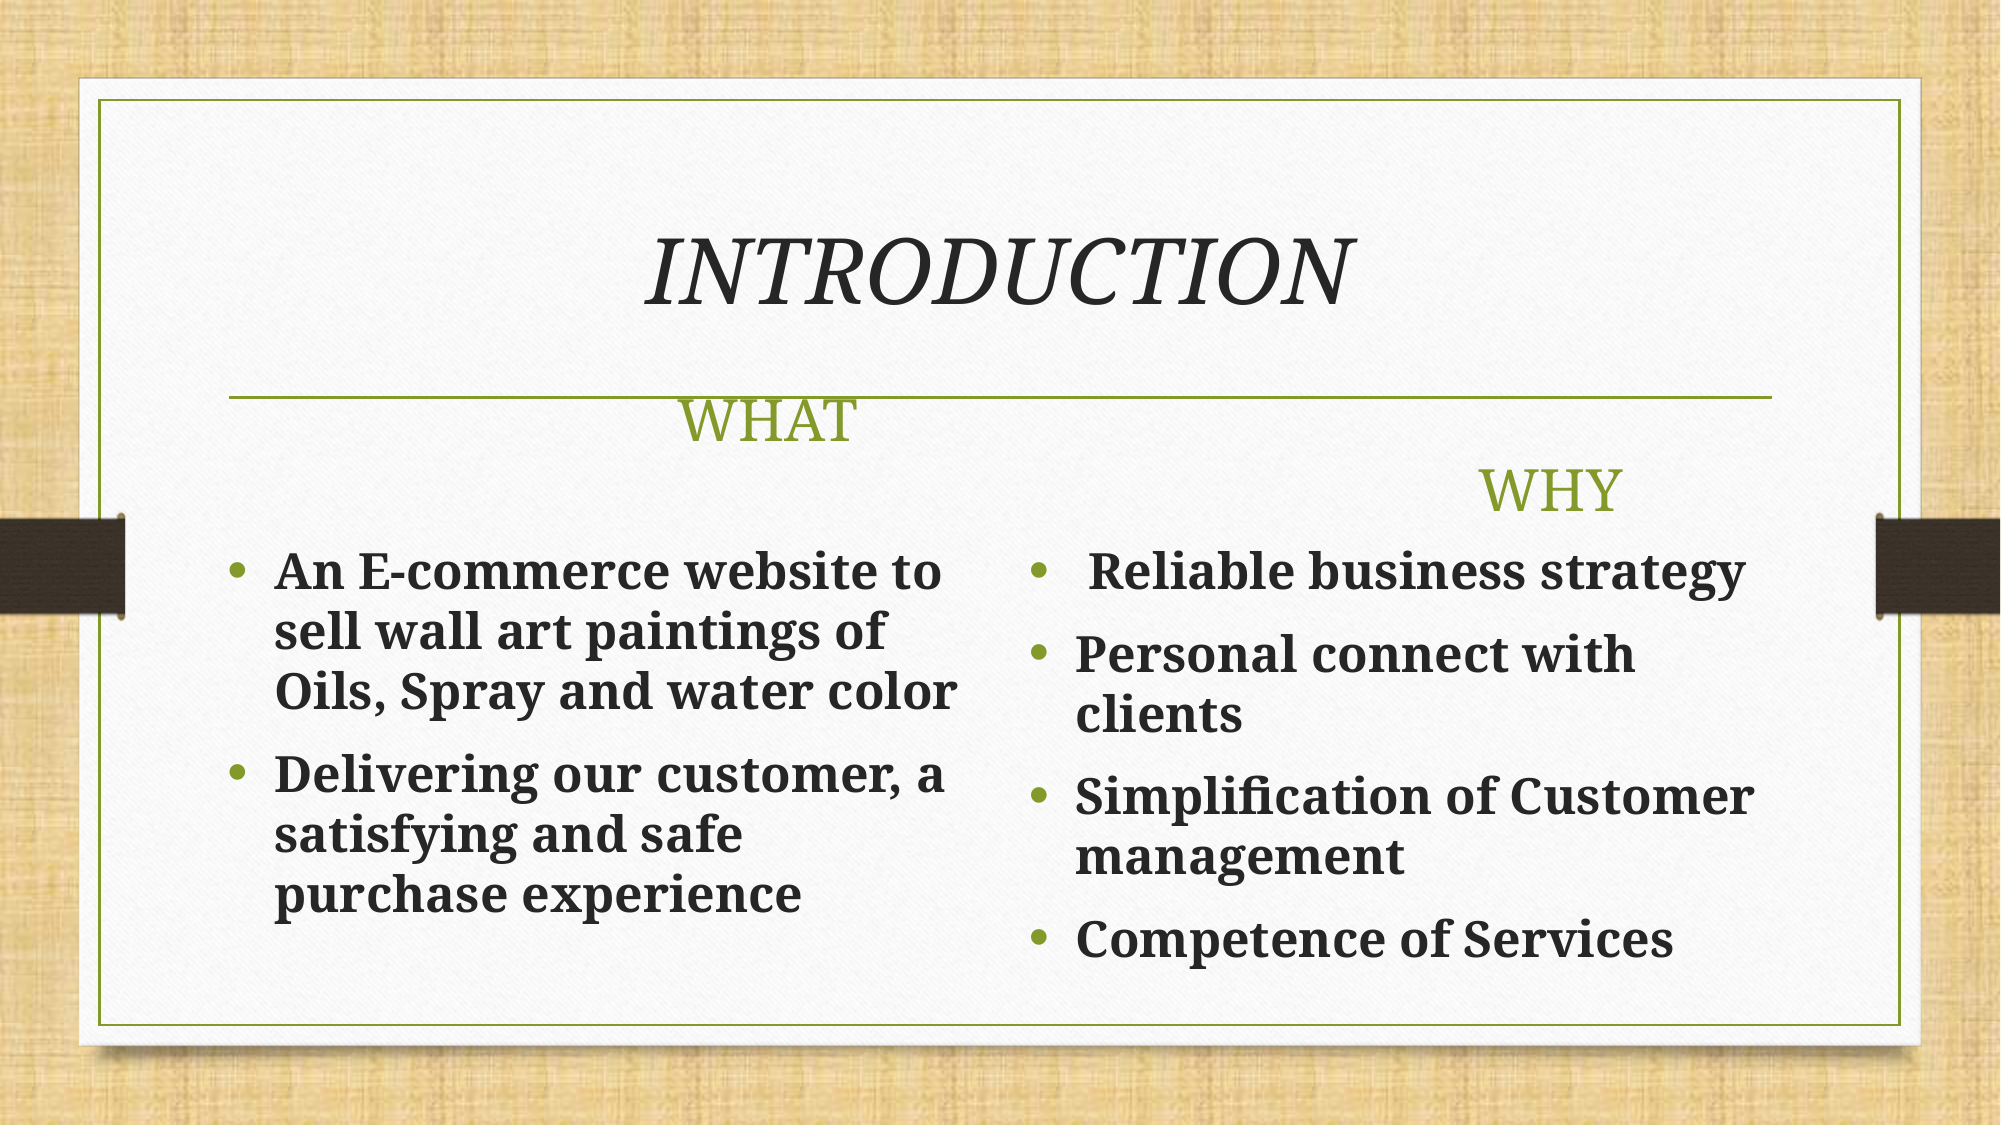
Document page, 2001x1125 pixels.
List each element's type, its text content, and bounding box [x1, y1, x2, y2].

list WHAT [212, 436, 987, 531]
list WHY [1013, 436, 1788, 531]
picture [0, 0, 2001, 1125]
title INTRODUCTION [212, 161, 1788, 375]
list An E-commerce website to sell wall art paintings of Oils, Spray and water color Delivering our customer, a satisfying and safe purchase experience [212, 532, 987, 964]
list Reliable business strategy Personal connect with clients Simplification of Customer management Competence of Services [1013, 532, 1788, 964]
